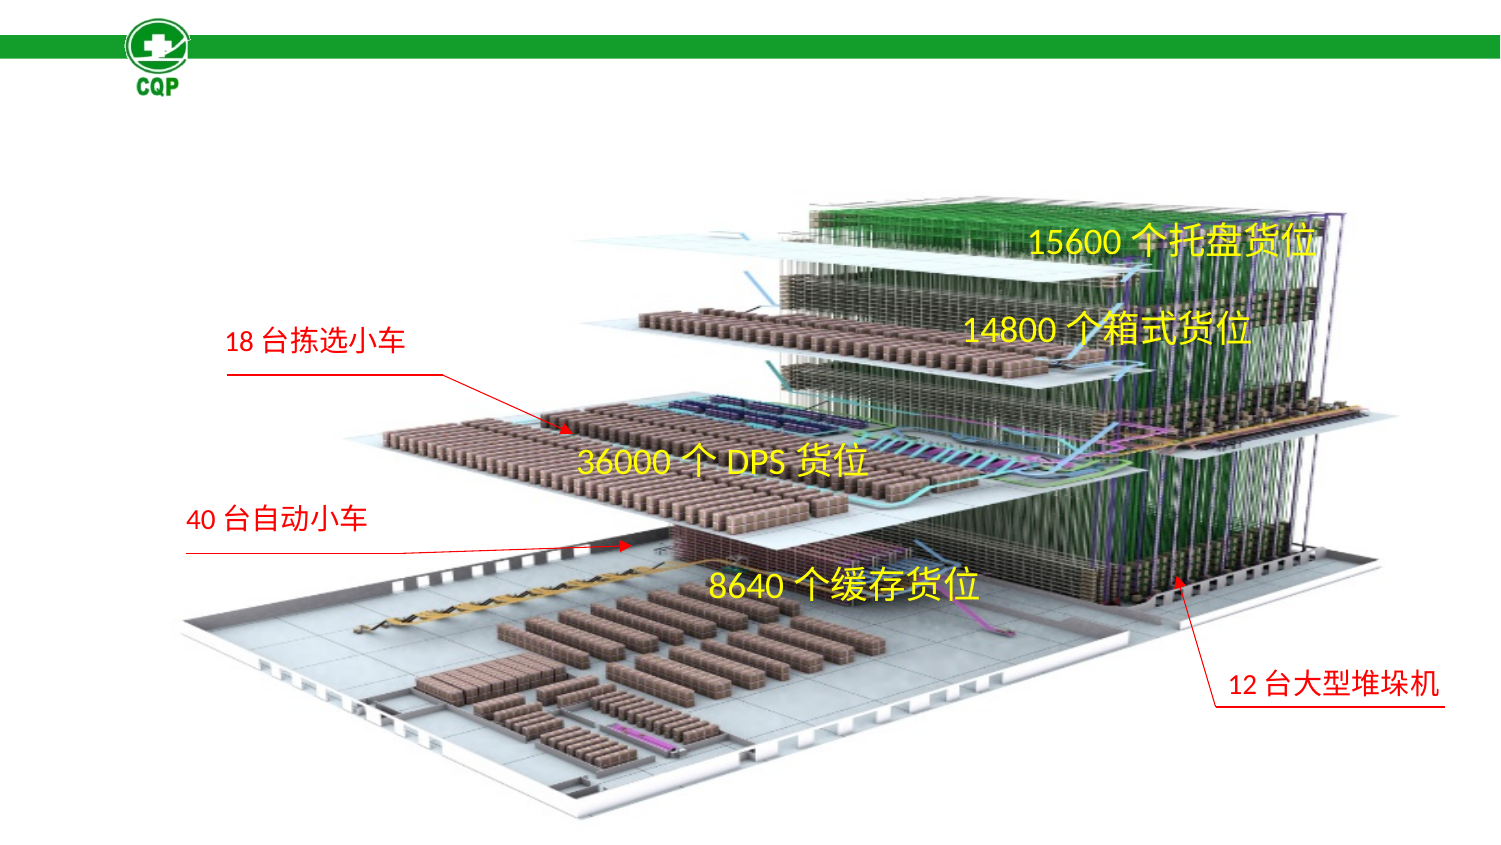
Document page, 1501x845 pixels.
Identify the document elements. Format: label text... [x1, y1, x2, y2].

text_box 12台大型堆垛机 [1412, 658, 1471, 708]
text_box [442, 375, 573, 434]
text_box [402, 545, 632, 554]
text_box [1176, 575, 1216, 707]
picture [118, 11, 201, 106]
picture [111, 170, 1412, 834]
